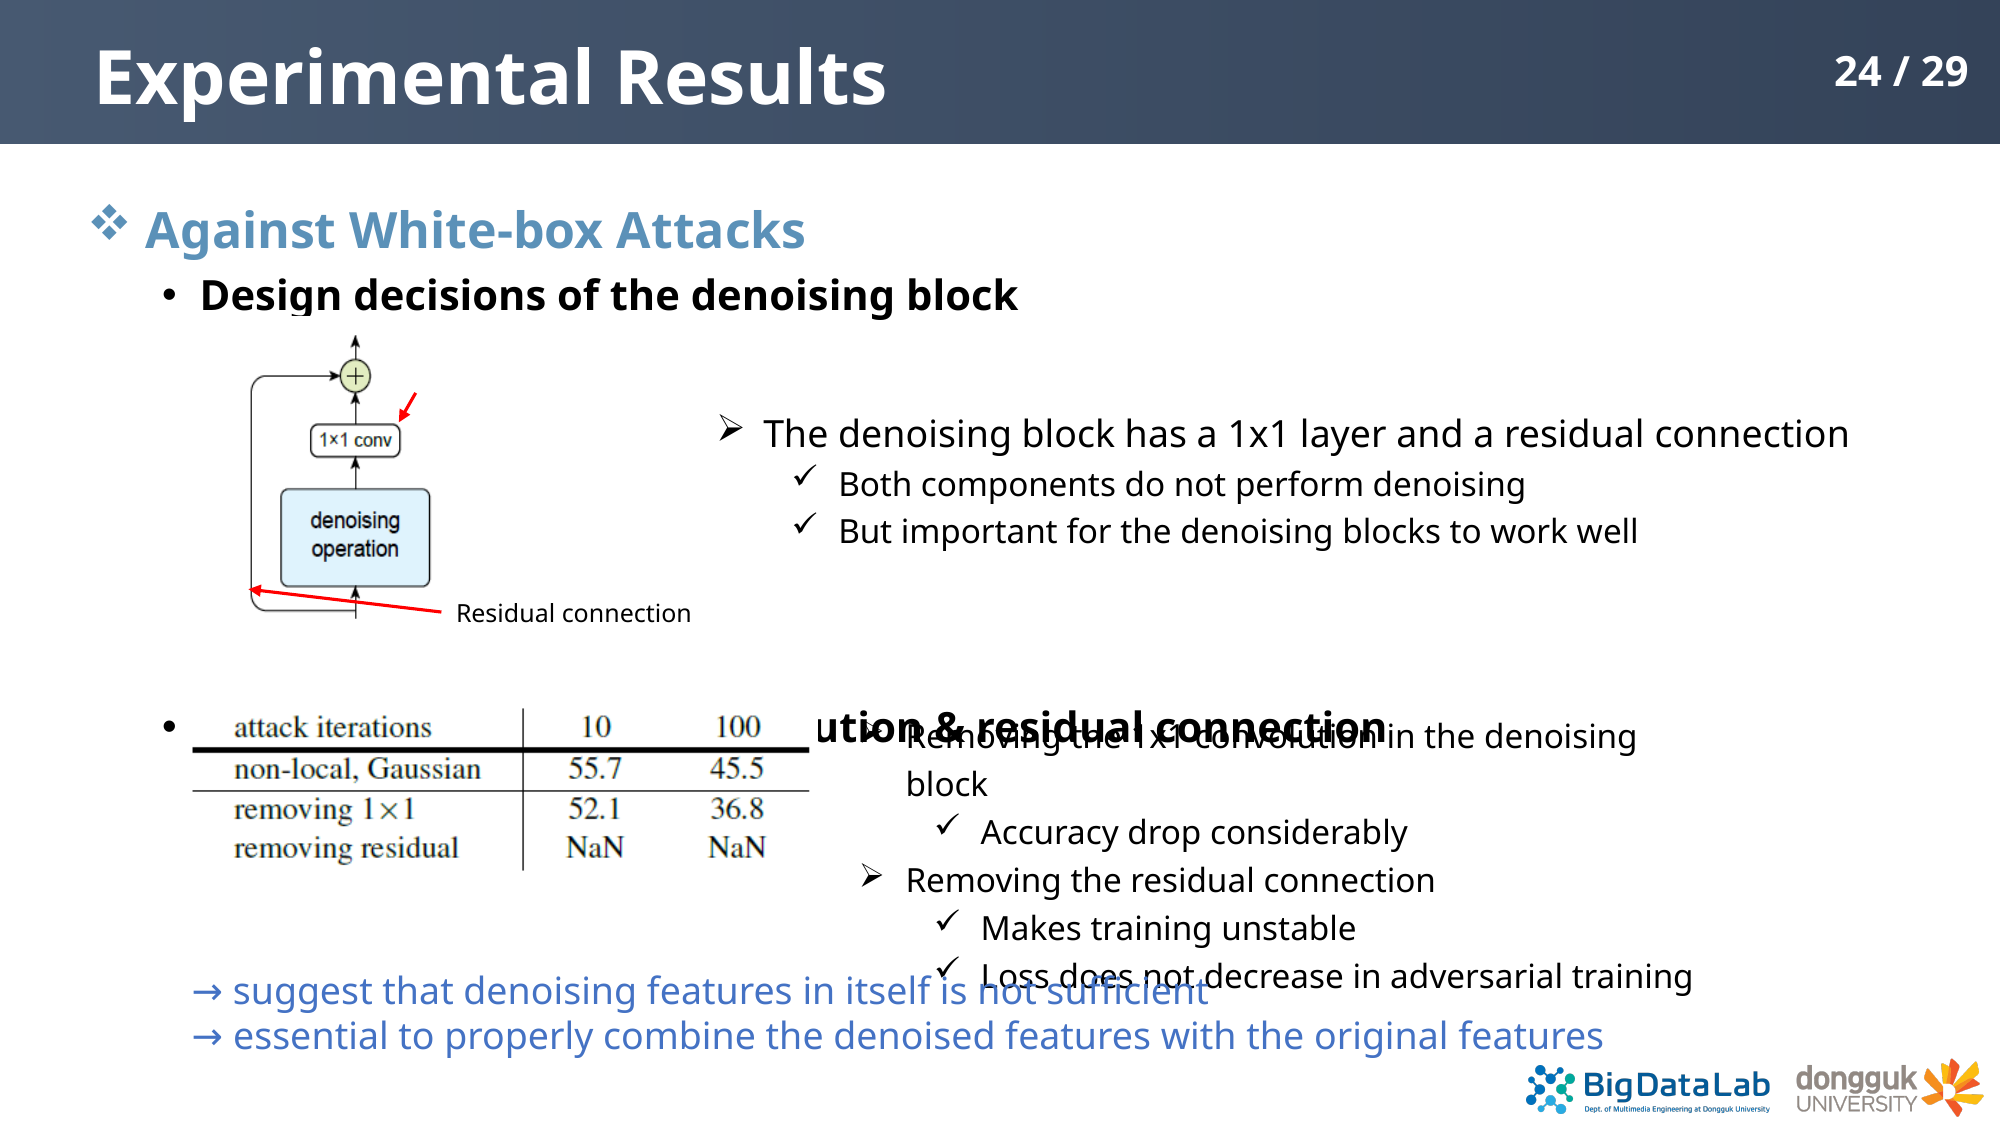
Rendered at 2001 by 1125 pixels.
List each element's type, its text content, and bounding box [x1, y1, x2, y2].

list Against White-box Attacks Design decisions of the denoising block The importance of 1x1 convolution & residual connection [72, 191, 1965, 1091]
text_box → suggest that denoising features in itself is not sufficient → essential to properly combine the denoised features with the original features [176, 959, 1637, 1065]
text_box The denoising block has a 1x1 layer and a residual connection Both components do not perform denoising But important for the denoising blocks to work well [732, 393, 2000, 558]
title Experimental Results [78, 21, 1935, 128]
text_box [177, 700, 1741, 955]
slide_number 24 / 29 [1769, 21, 1984, 126]
picture [1526, 1091, 1770, 1114]
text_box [227, 316, 732, 636]
